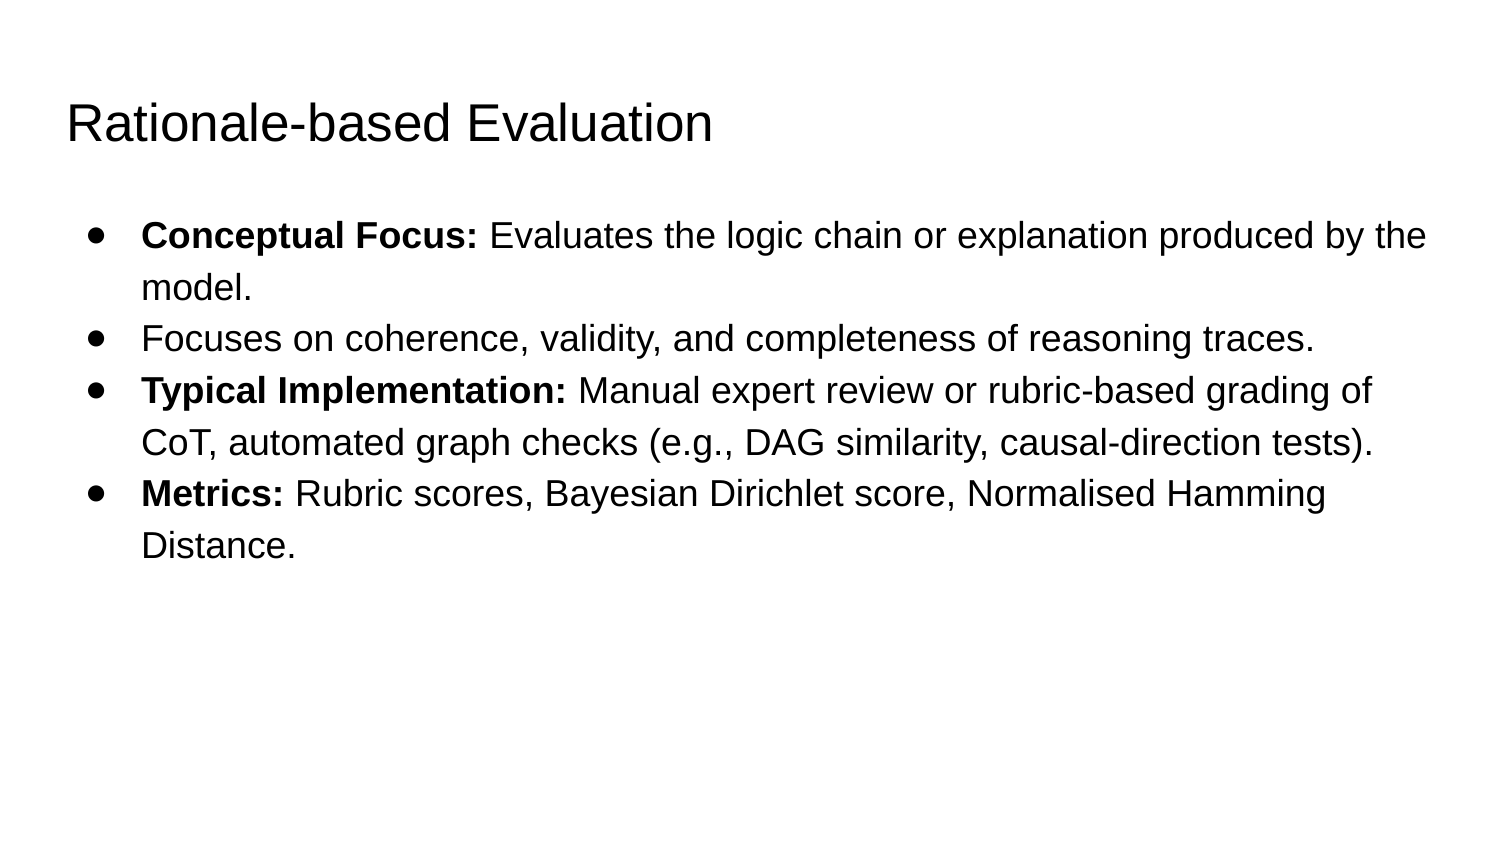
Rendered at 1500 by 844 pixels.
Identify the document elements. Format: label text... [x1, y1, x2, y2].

title Rationale-based Evaluation [51, 72, 1449, 167]
list Conceptual Focus: Evaluates the logic chain or explanation produced by the model. Focuses on coherence, validity, and completeness of reasoning traces. Typical Implementation: Manual expert review or rubric-based grading of CoT, automated graph checks (e.g., DAG similarity, causal-direction tests). Metrics: Rubric scores, Bayesian Dirichlet score, Normalised Hamming Distance. [51, 189, 1449, 750]
